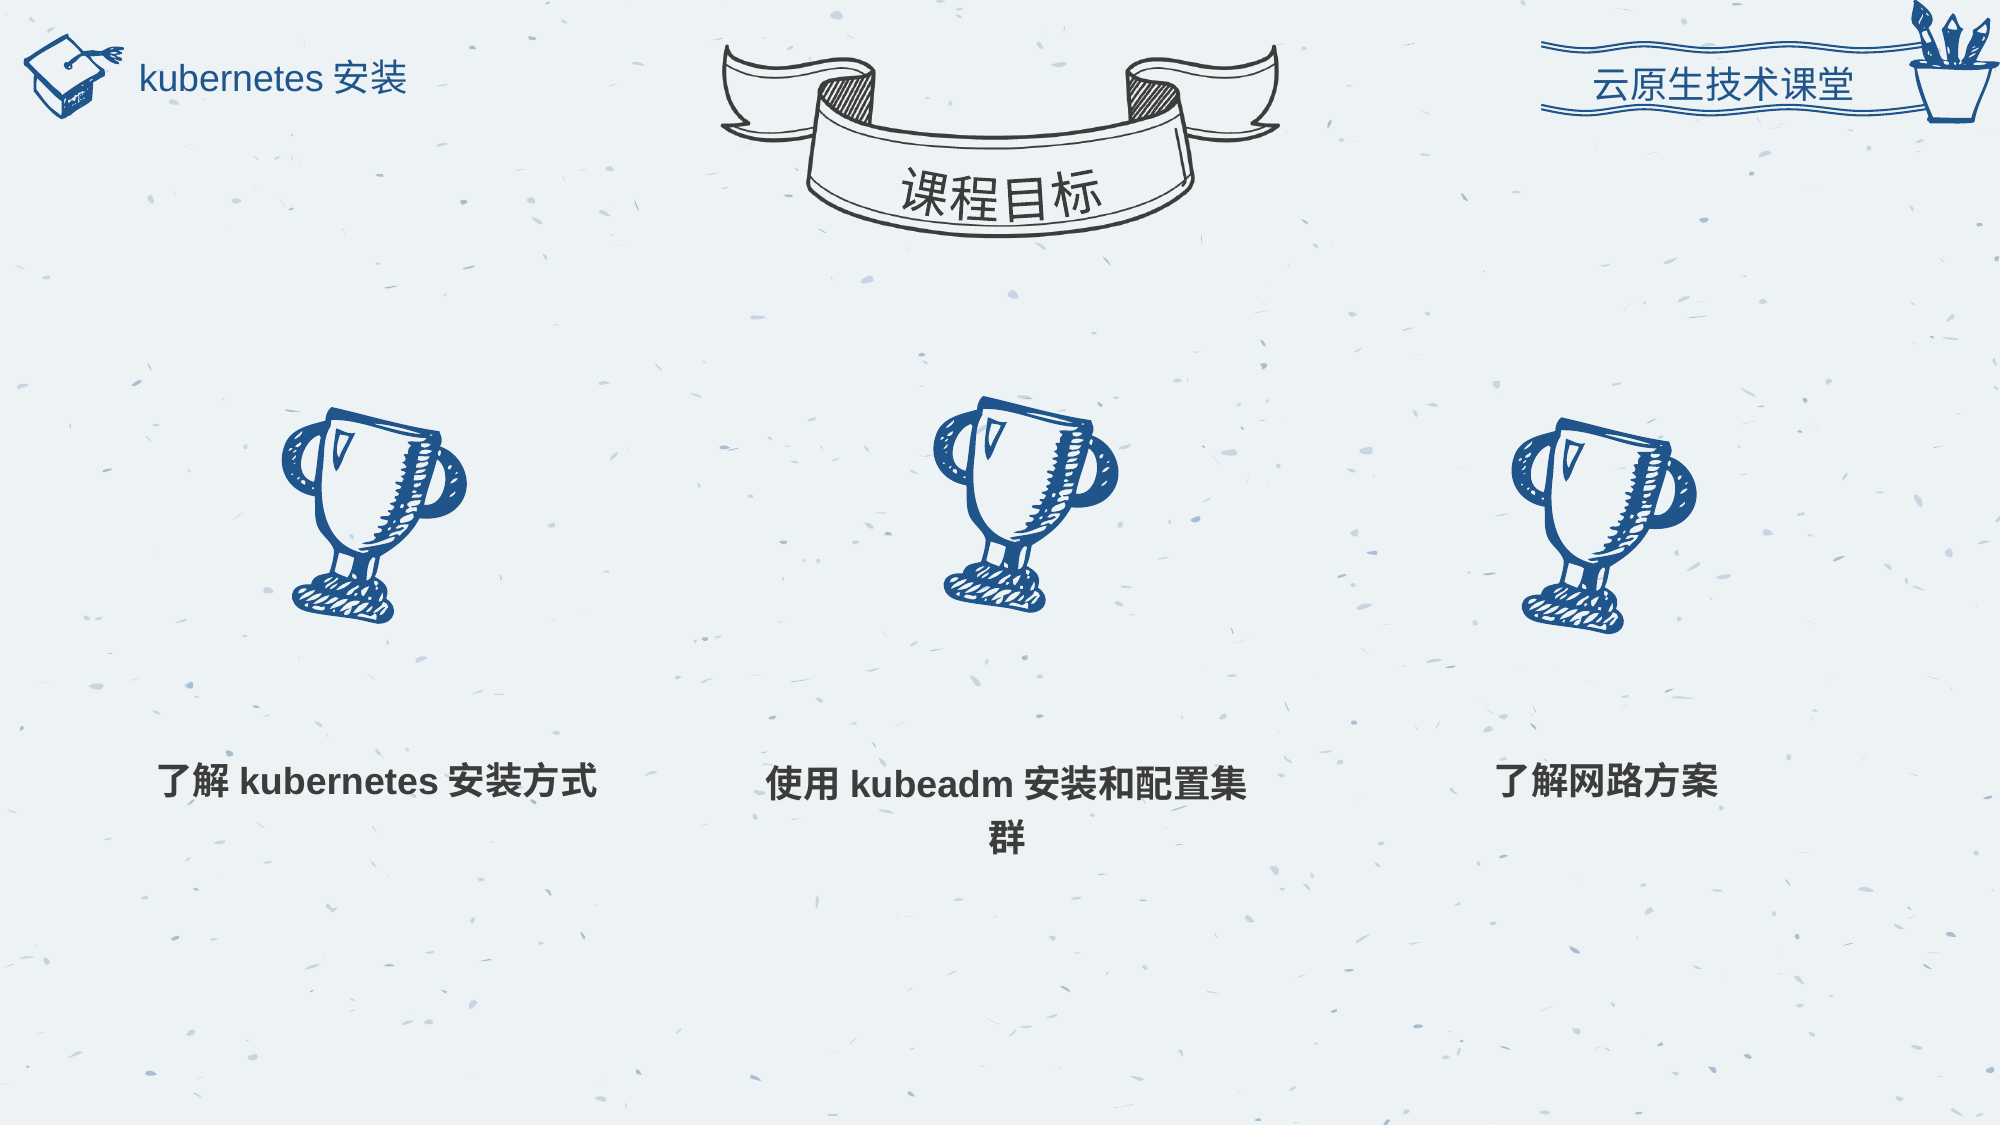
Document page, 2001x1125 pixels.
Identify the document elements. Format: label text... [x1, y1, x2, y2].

text_box [23, 33, 124, 120]
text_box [928, 395, 1129, 613]
text_box kubernetes安装 [124, 46, 509, 106]
picture [720, 44, 1280, 239]
text_box 了解kubernetes安装方式 [124, 740, 630, 810]
text_box 了解网路方案 [1353, 740, 1859, 810]
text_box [1506, 417, 1707, 635]
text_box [1541, 0, 2000, 125]
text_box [276, 406, 477, 624]
text_box 使用kubeadm安装和配置集群 [733, 743, 1281, 867]
